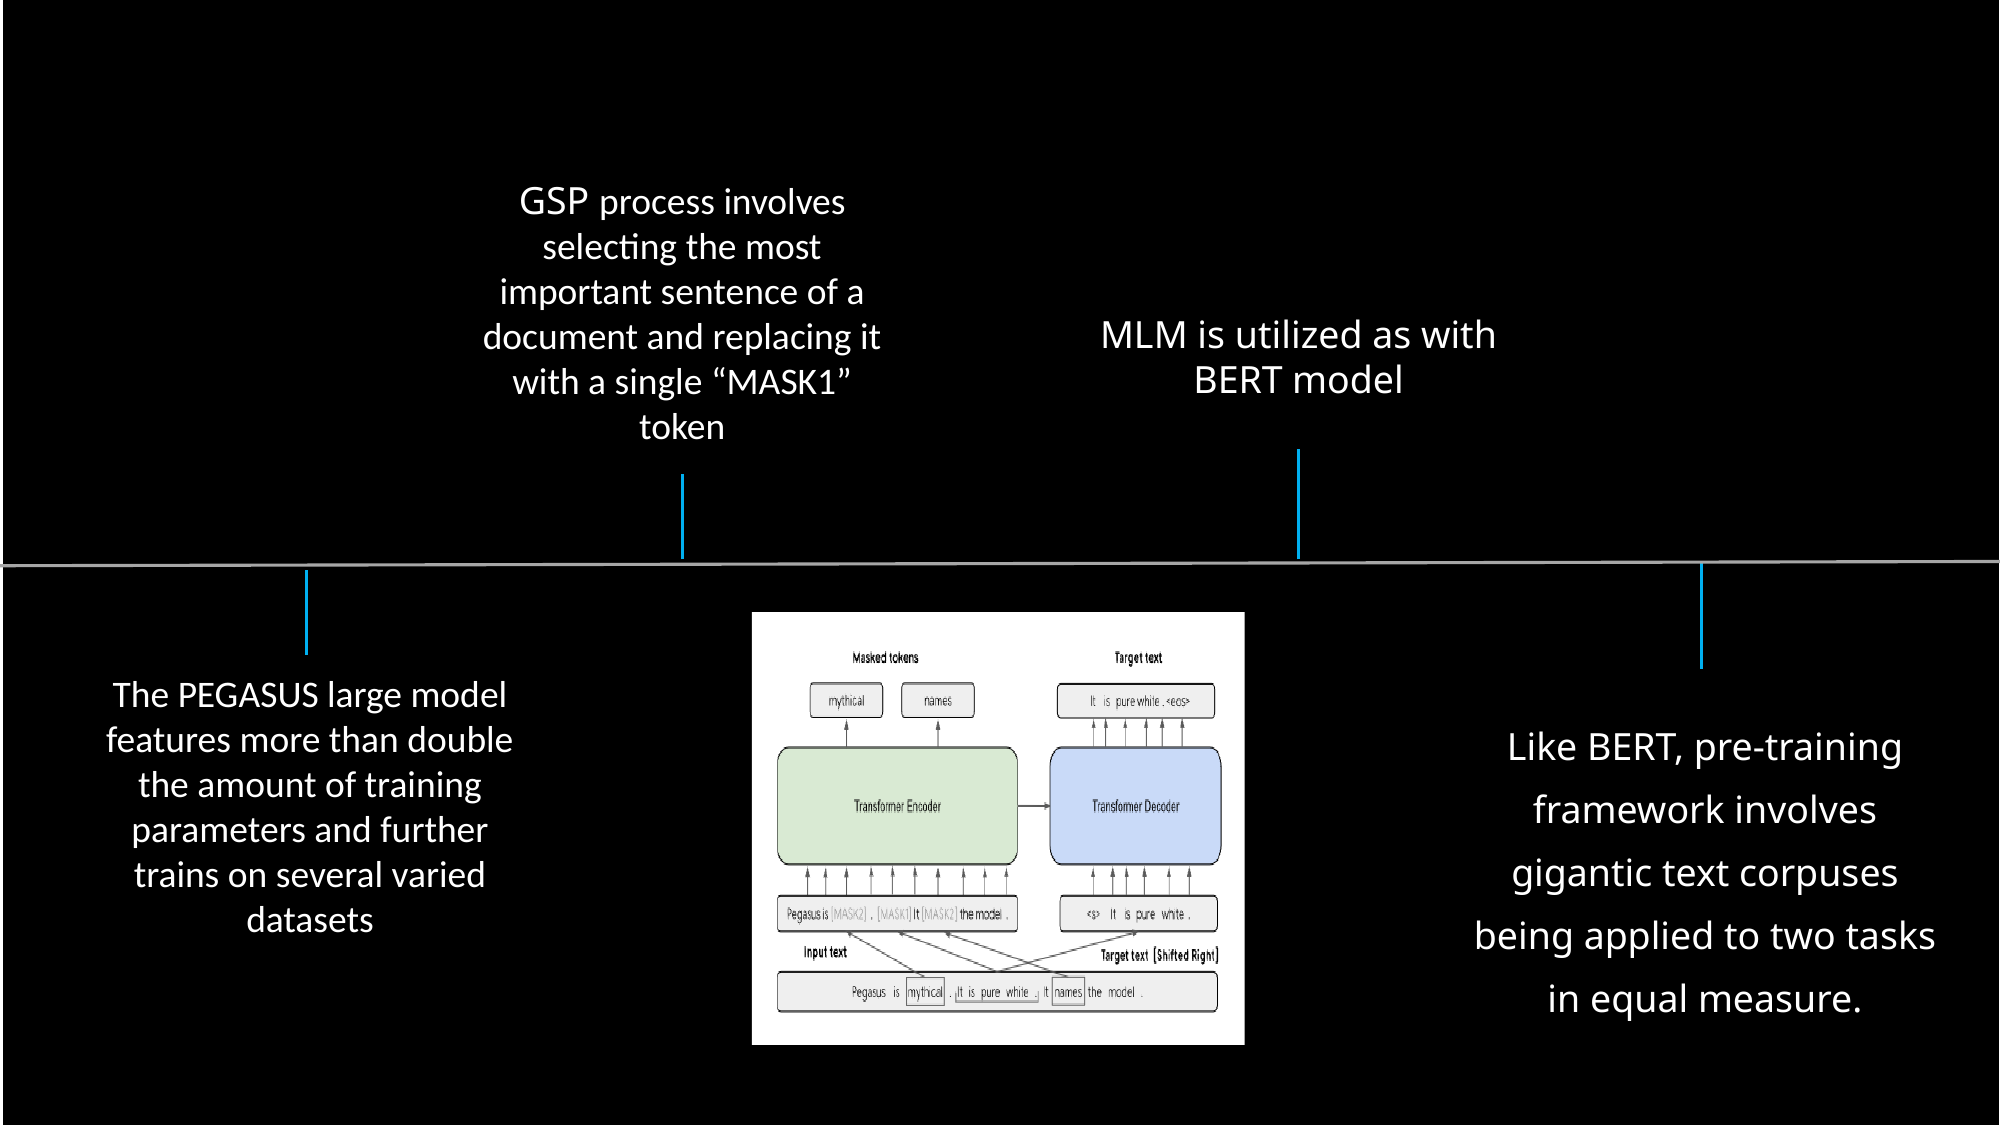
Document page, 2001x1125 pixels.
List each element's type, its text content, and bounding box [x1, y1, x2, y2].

text_box GSP process involves selecting the most important sentence of a document and replacing it with a single “MASK1” token [454, 169, 910, 455]
text_box The PEGASUS large model features more than double the amount of training parameters and further trains on several varied datasets [82, 662, 538, 948]
text_box [3, 566, 1999, 1125]
text_box MLM is utilized as with BERT model [1055, 303, 1542, 409]
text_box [0, 561, 2000, 566]
text_box Like BERT, pre-training framework involves gigantic text corpuses being applied to two tasks in equal measure. [1458, 697, 1952, 1028]
text_box [3, 0, 1999, 561]
picture [751, 612, 1245, 1045]
